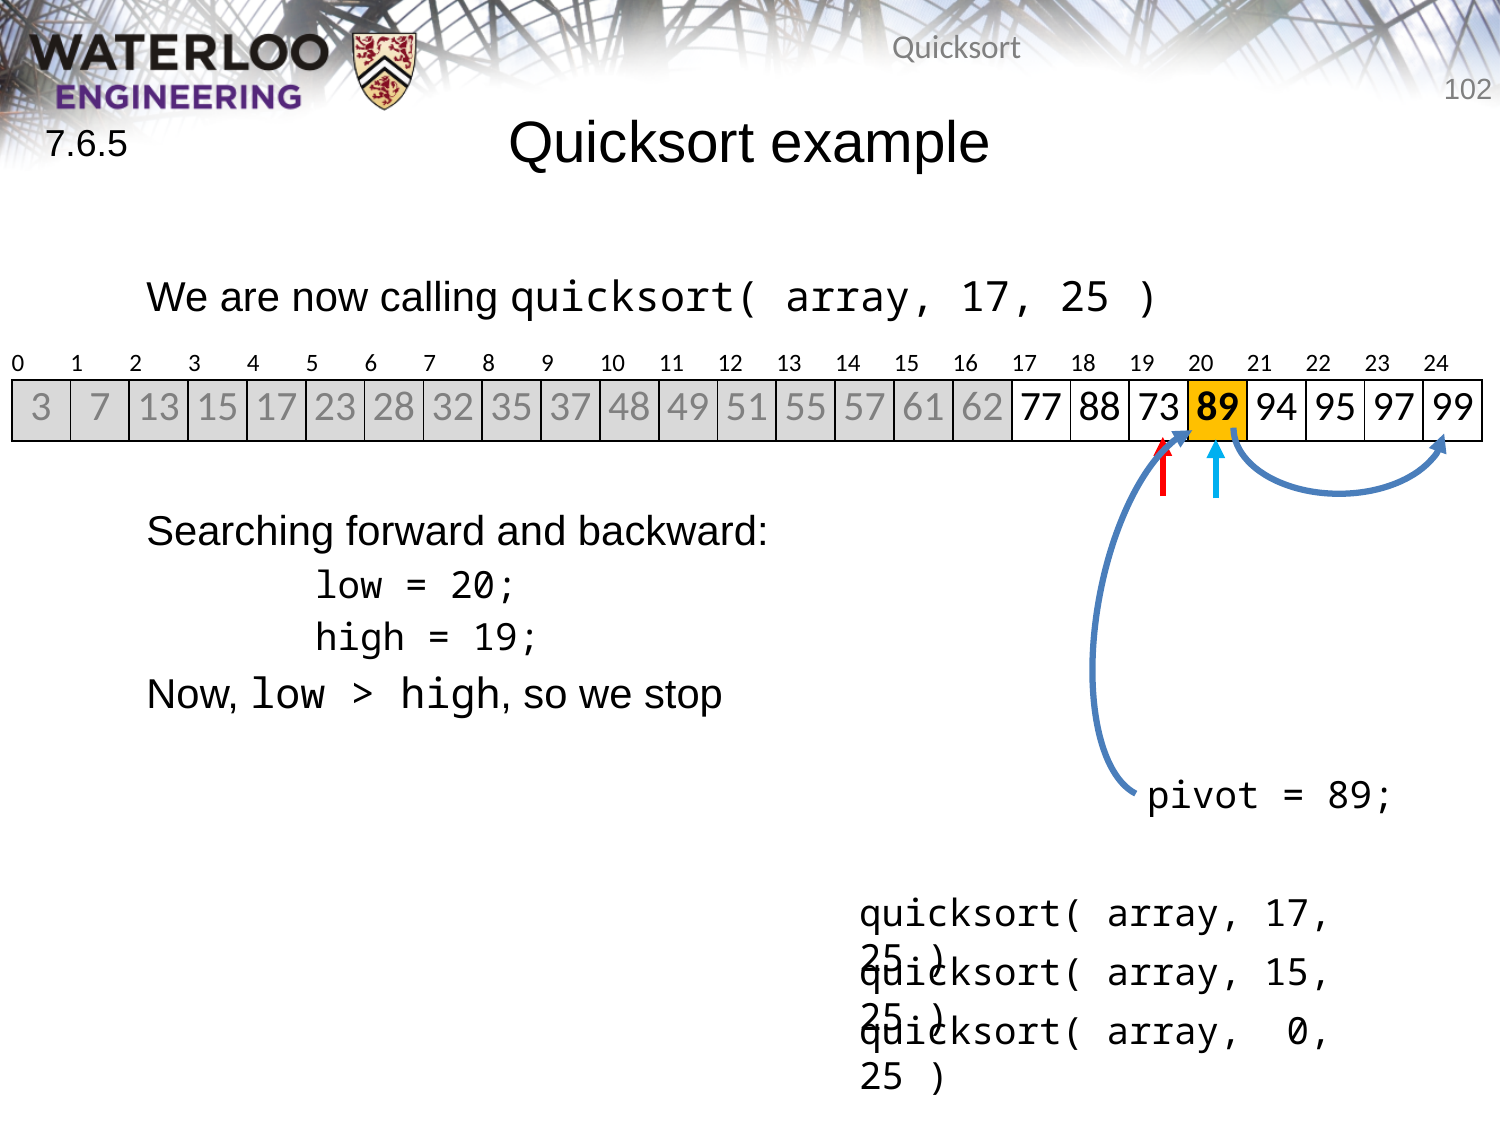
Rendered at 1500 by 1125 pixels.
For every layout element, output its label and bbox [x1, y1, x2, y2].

picture [0, 0, 1500, 1125]
text_box [1232, 427, 1447, 495]
table_cell [130, 381, 187, 440]
list [74, 442, 1426, 1006]
table_cell [601, 381, 658, 440]
table_cell [189, 381, 246, 440]
table_cell [1248, 381, 1305, 427]
table_cell [424, 381, 481, 440]
table_cell [1424, 381, 1481, 440]
table_cell [1307, 381, 1364, 429]
table_cell [542, 381, 599, 440]
table_cell [71, 381, 128, 440]
table_cell [660, 381, 717, 440]
text_box [30, 111, 143, 172]
title [74, 44, 1426, 233]
table_cell [1189, 381, 1246, 440]
text_box [1091, 430, 1410, 823]
table_cell [307, 381, 364, 440]
table_cell [1130, 381, 1187, 440]
table_cell [365, 381, 423, 440]
table_header [12, 350, 1482, 379]
table_cell [1365, 381, 1422, 432]
table_cell [248, 381, 305, 440]
text_box [844, 881, 1447, 1105]
table_cell [13, 381, 70, 440]
table_cell [895, 381, 952, 440]
table_cell [1013, 381, 1070, 440]
table_cell [483, 381, 540, 440]
table_cell [954, 381, 1011, 440]
table_cell [777, 381, 834, 440]
table_cell [1071, 381, 1128, 440]
list [74, 262, 1426, 350]
table_cell [718, 381, 775, 440]
table_cell [836, 381, 893, 440]
